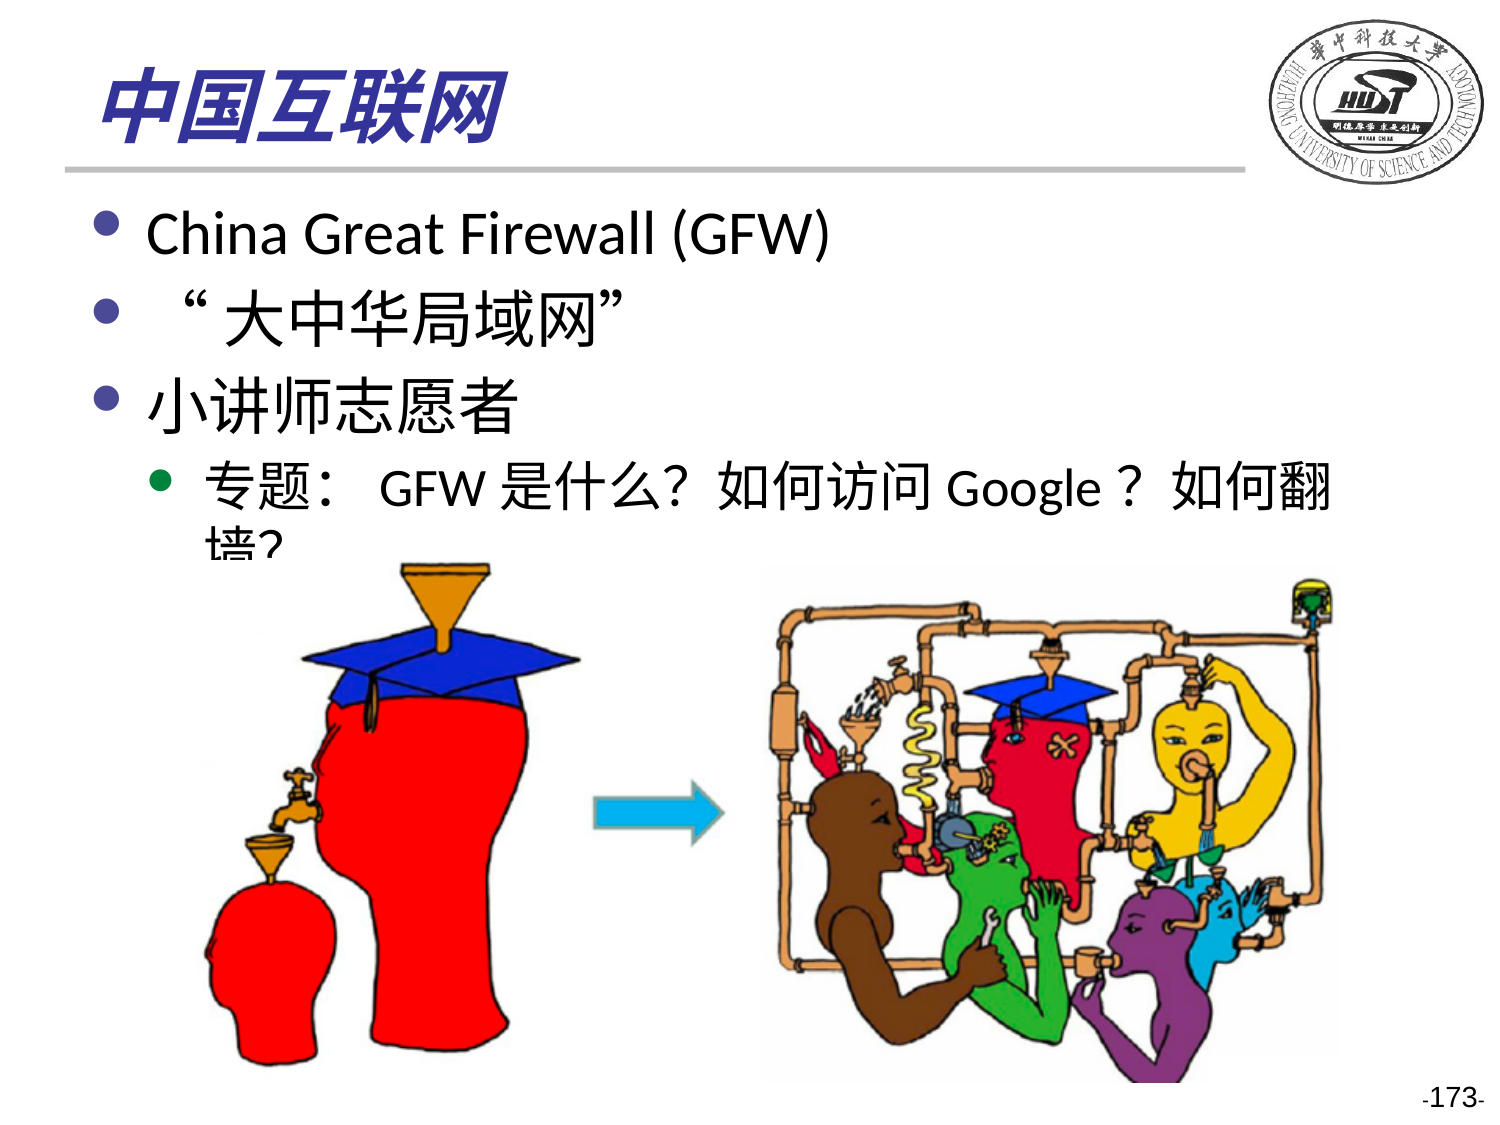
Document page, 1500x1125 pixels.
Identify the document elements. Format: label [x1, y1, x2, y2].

title [76, 42, 1315, 160]
picture [1257, 18, 1489, 185]
picture [194, 560, 1341, 1083]
list [75, 184, 1425, 386]
slide_number [1149, 1070, 1500, 1125]
